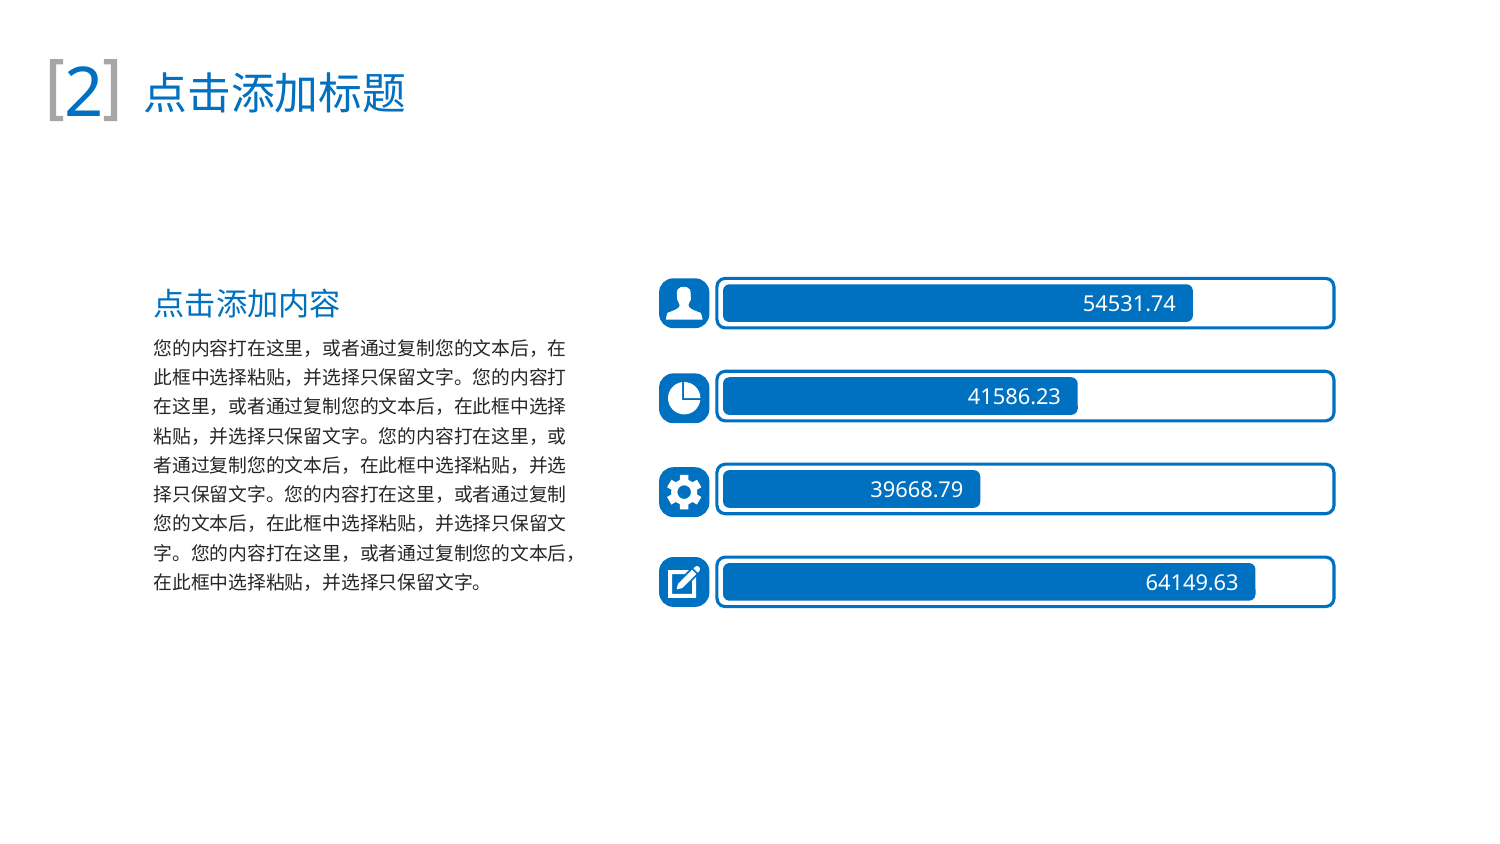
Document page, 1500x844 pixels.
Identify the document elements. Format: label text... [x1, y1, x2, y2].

text_box [668, 382, 701, 415]
text_box [668, 566, 701, 598]
text_box [665, 286, 703, 320]
text_box [659, 373, 710, 424]
text_box [714, 462, 1337, 516]
text_box [659, 467, 710, 518]
text_box [714, 369, 1337, 423]
text_box 64149.63 [720, 560, 1258, 603]
text_box [667, 474, 702, 510]
text_box 点击添加标题 [128, 58, 421, 126]
text_box [659, 557, 710, 607]
text_box 39668.79 [720, 468, 983, 510]
text_box 2 [49, 42, 119, 138]
text_box 41586.23 [720, 375, 1080, 418]
text_box 点击添加内容 [138, 265, 503, 322]
text_box [659, 278, 710, 329]
text_box 54531.74 [720, 282, 1196, 325]
text_box [714, 276, 1337, 331]
text_box [49, 59, 64, 122]
text_box [103, 59, 118, 122]
text_box [714, 554, 1337, 609]
text_box 您的内容打在这里，或者通过复制您的文本后，在此框中选择粘贴，并选择只保留文字。您的内容打在这里，或者通过复制您的文本后，在此框中选择粘贴，并选择只保留文字。您的内容打在这里，或者通过复制您的文本后，在此框中选择粘贴，并选择只保留文字。您的内容打在这里，或者通过复制您的文本后，在此框中选择粘贴，并选择只保留文字。您的内容打在这里，或者通过复制您的文本后，在此框中选择粘贴，并选择只保留文字。 [138, 322, 600, 601]
